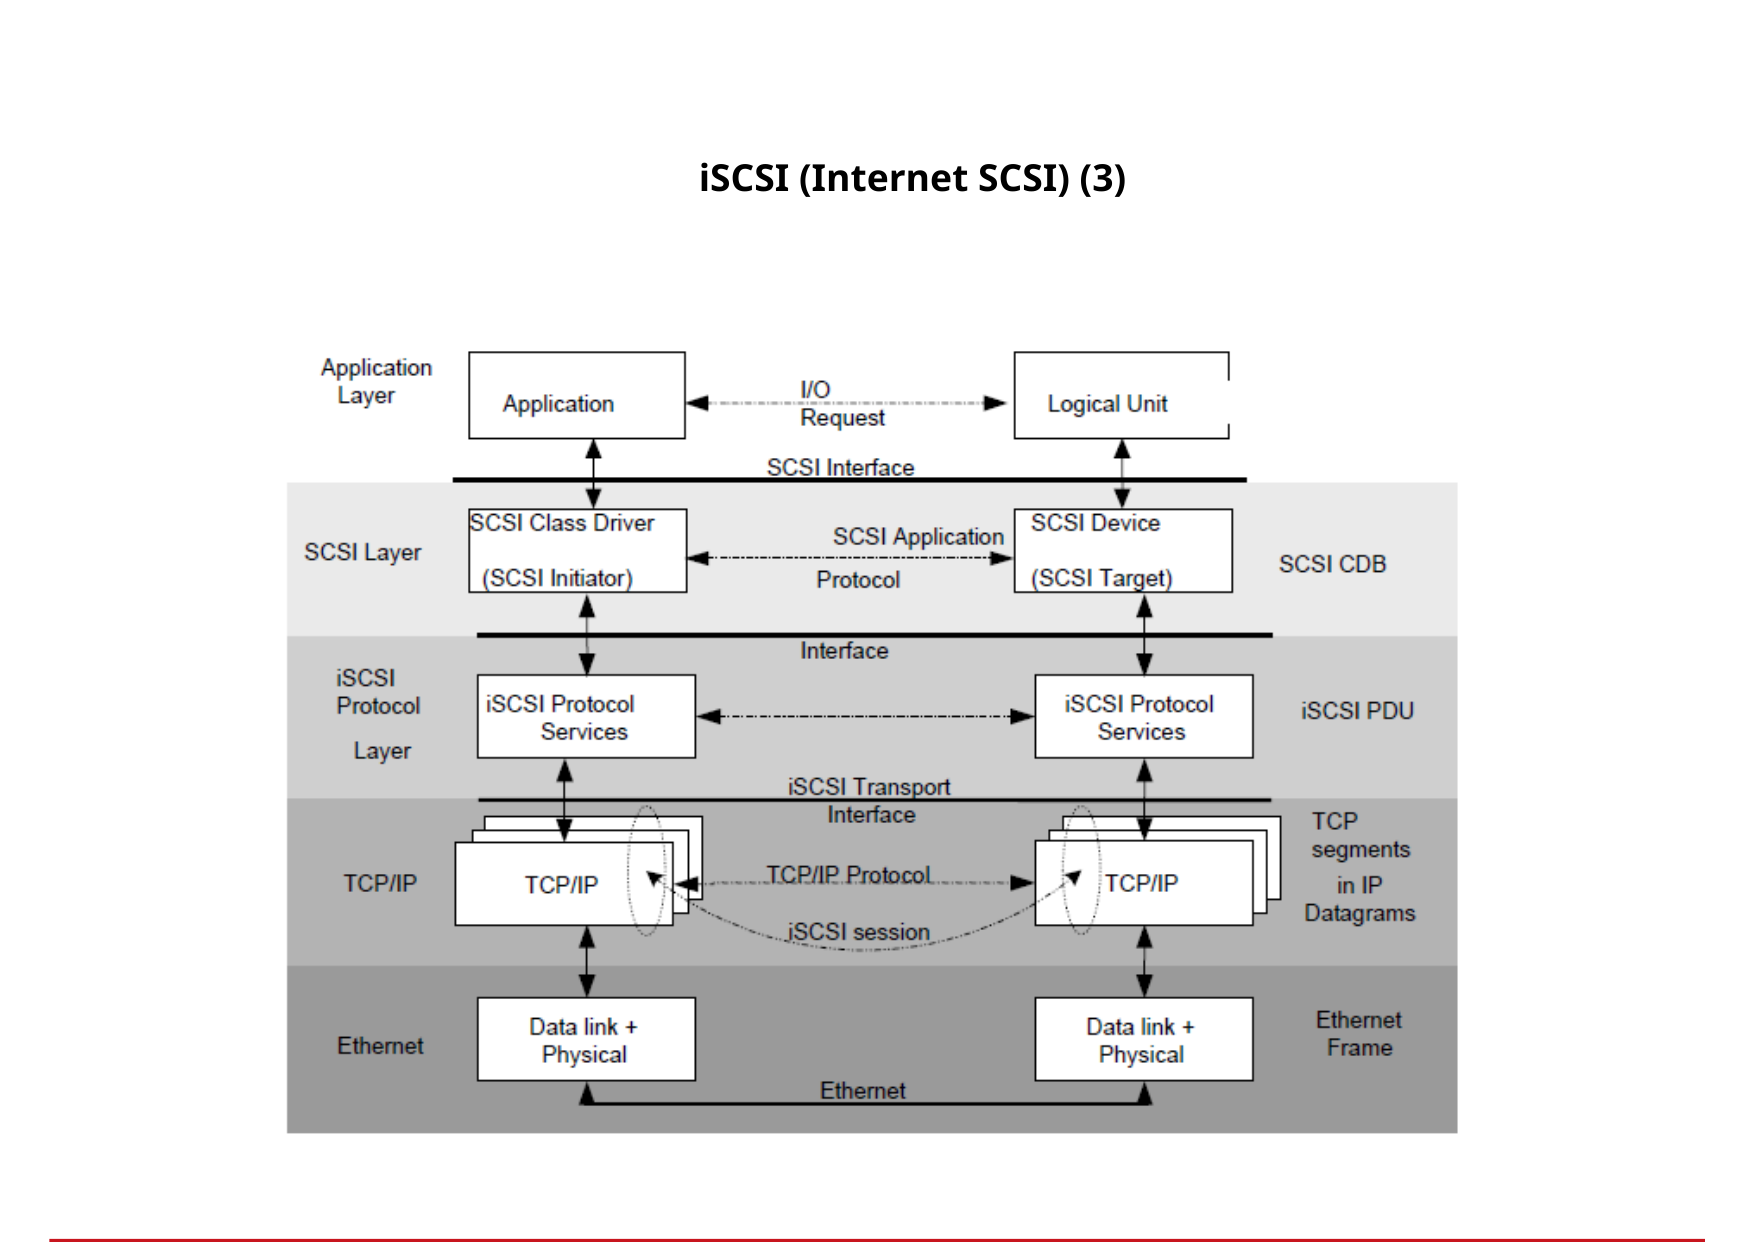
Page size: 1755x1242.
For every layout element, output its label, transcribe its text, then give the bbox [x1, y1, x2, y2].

text_box [265, 350, 1489, 1144]
text_box [49, 1238, 1705, 1242]
text_box iSCSI (Internet SCSI) (3) [435, 98, 1389, 205]
